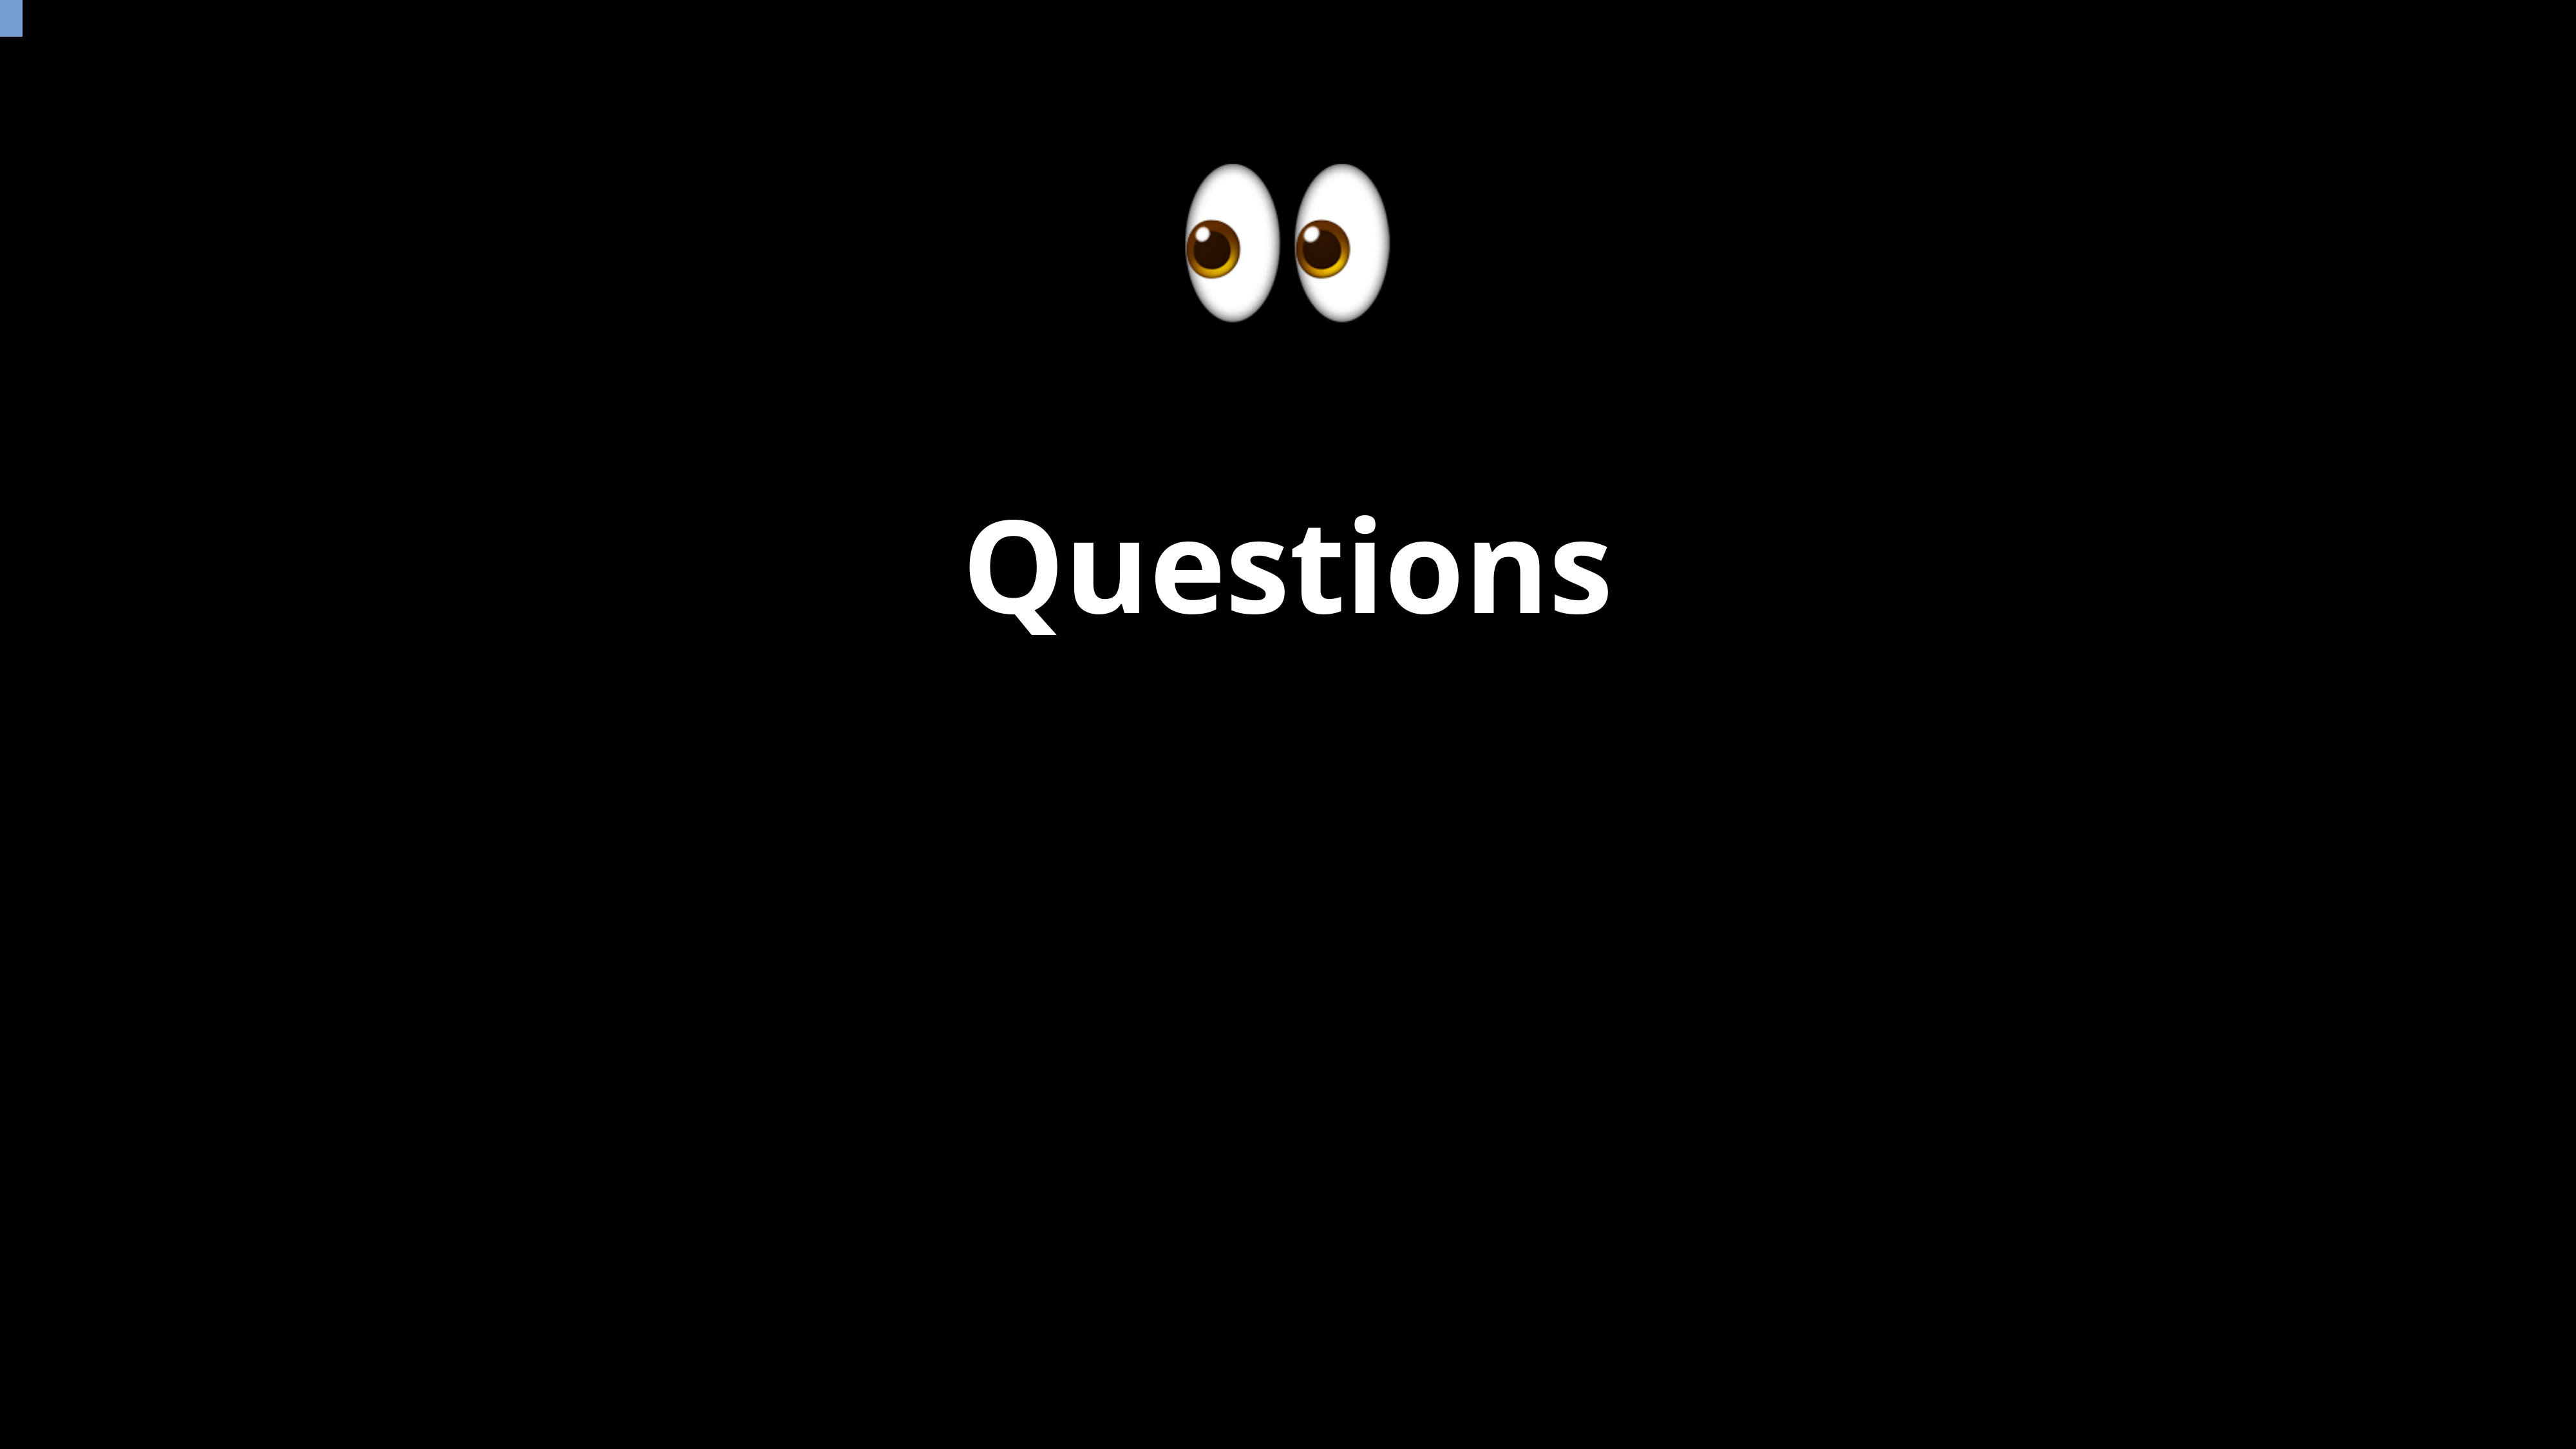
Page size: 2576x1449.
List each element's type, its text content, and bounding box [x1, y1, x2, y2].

title Questions [128, 482, 2448, 724]
picture [1182, 140, 1393, 352]
